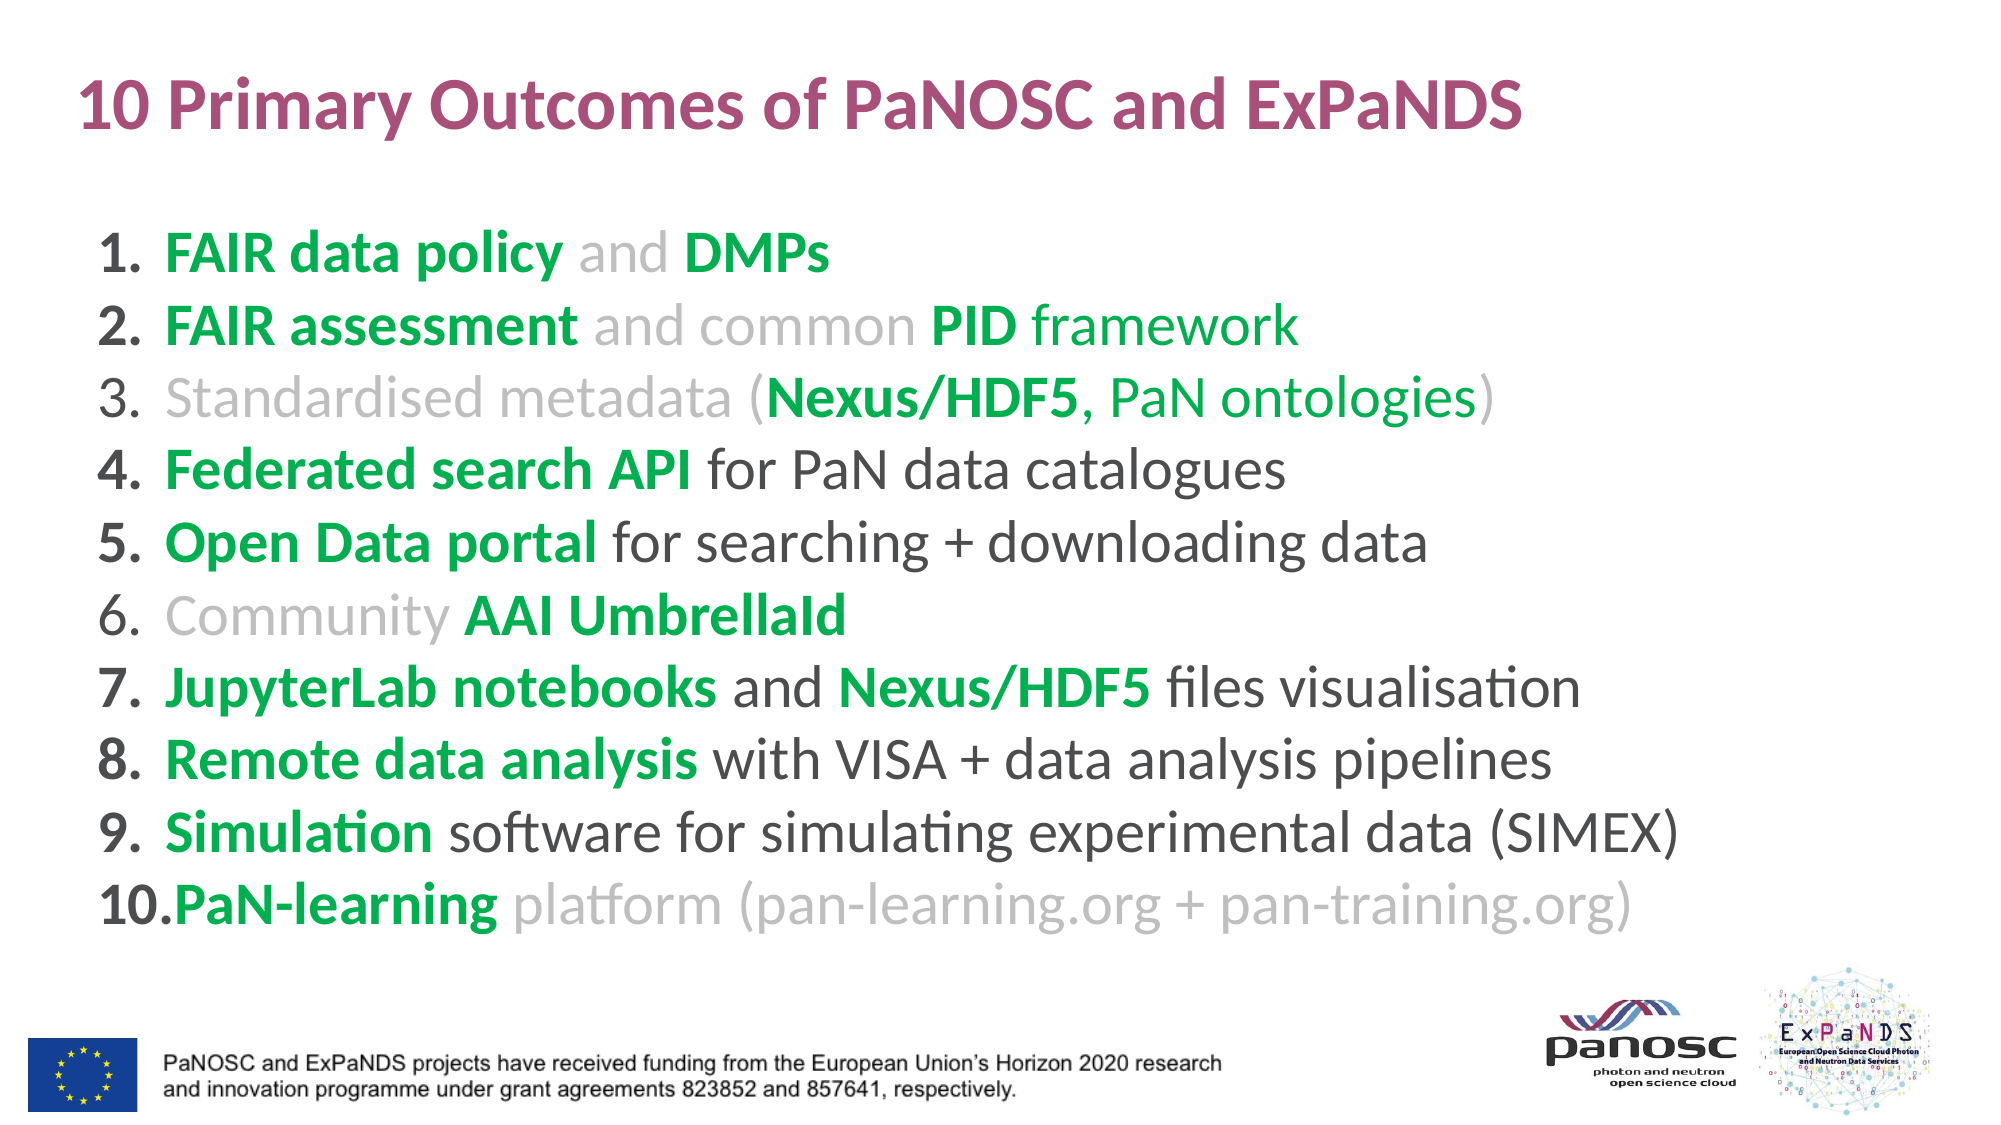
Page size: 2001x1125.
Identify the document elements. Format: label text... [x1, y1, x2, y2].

title 10 Primary Outcomes of PaNOSC and ExPaNDS [75, 62, 1937, 136]
picture [27, 1038, 138, 1112]
picture [1531, 964, 1959, 1118]
text_box FAIR data policy and DMPs FAIR assessment and common PID framework Standardised metadata (Nexus/HDF5, PaN ontologies) Federated search API for PaN data catalogues Open Data portal for searching + downloading data Community AAI UmbrellaId JupyterLab notebooks and Nexus/HDF5 files visualisation Remote data analysis with VISA + data analysis pipelines Simulation software for simulating experimental data (SIMEX) PaN-learning platform (pan-learning.org + pan-training.org) [75, 204, 1797, 969]
picture [143, 1037, 1272, 1113]
